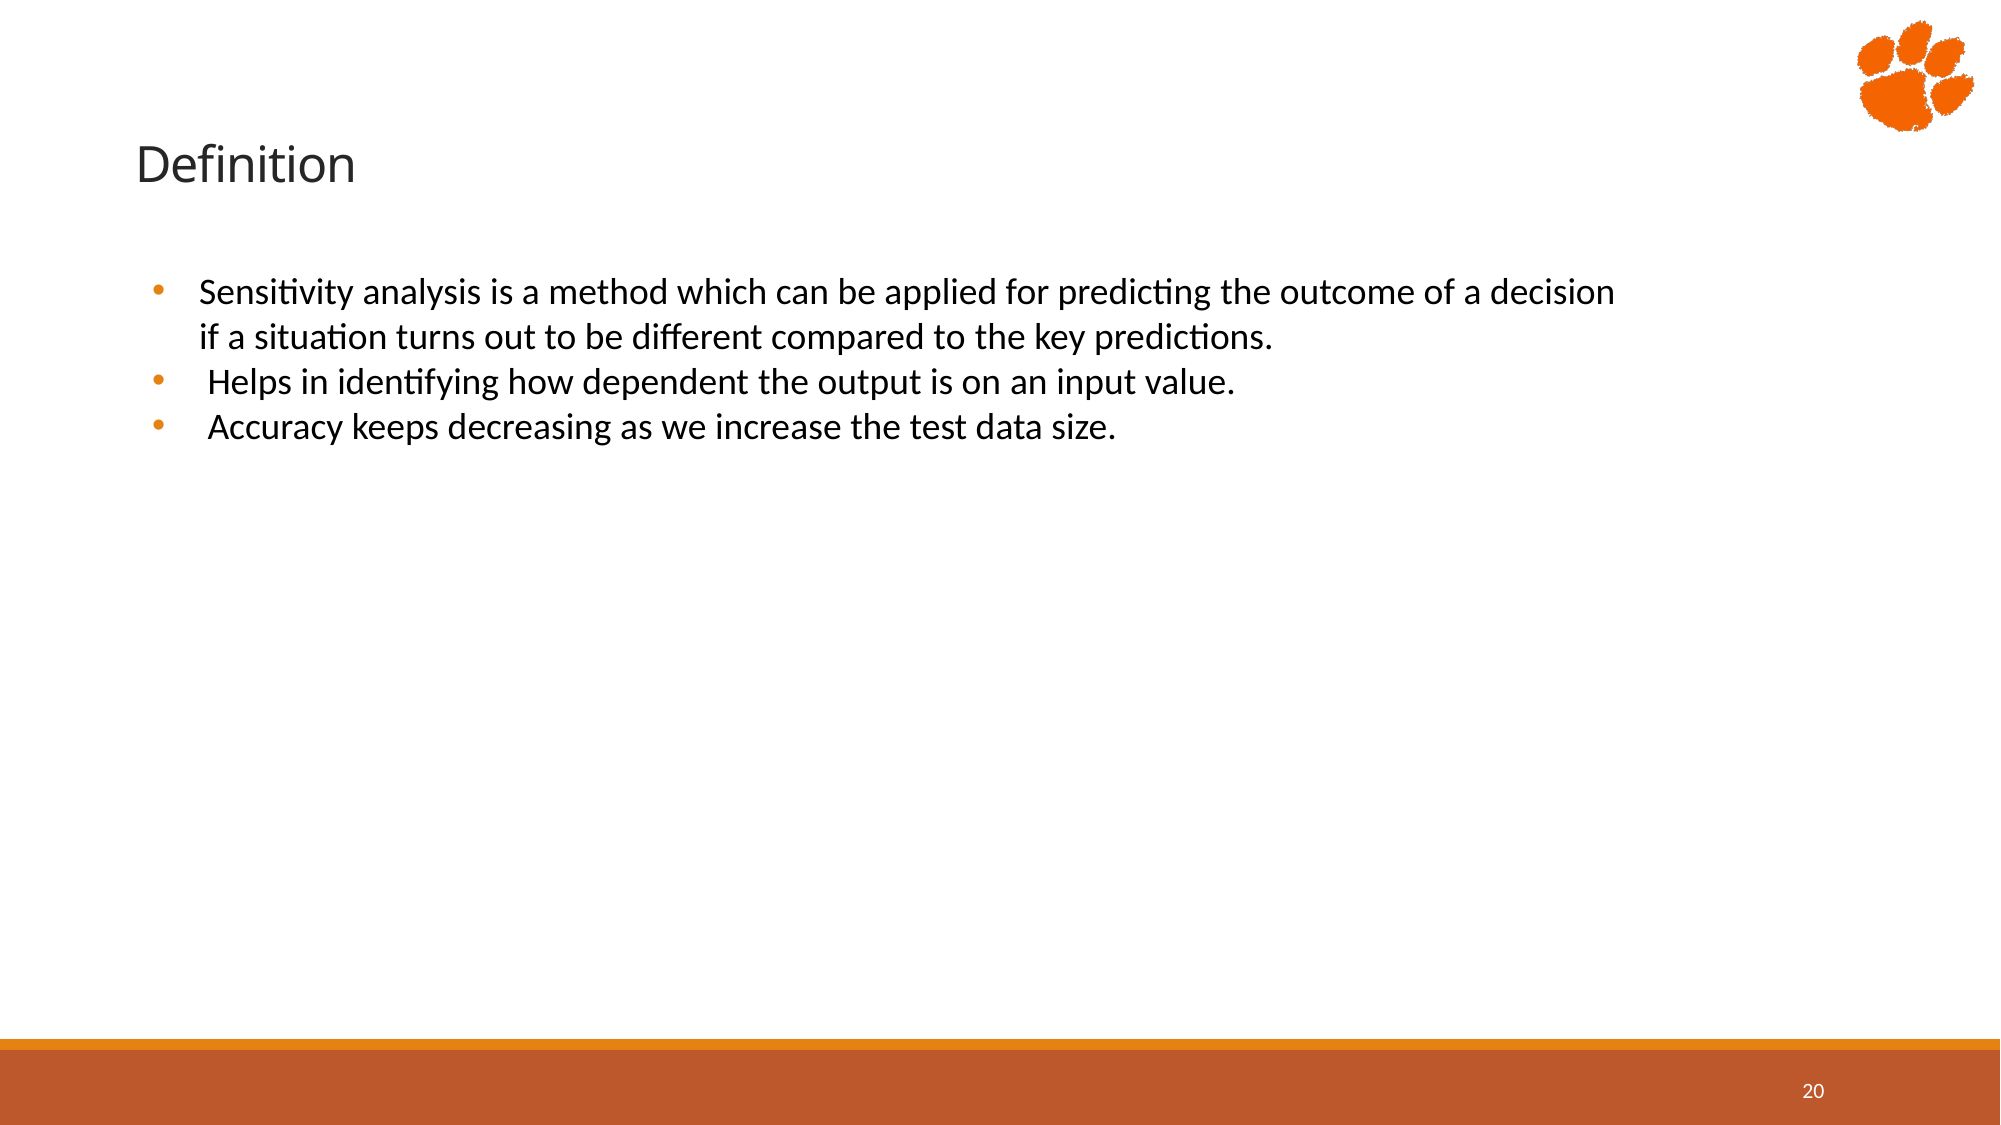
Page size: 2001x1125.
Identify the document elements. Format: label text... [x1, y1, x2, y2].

slide_number 20 [1624, 1059, 1840, 1120]
text_box Sensitivity analysis is a method which can be applied for predicting the outcome of a decision if a situation turns out to be different compared to the key predictions. Helps in identifying how dependent the output is on an input value. Accuracy keeps decreasing as we increase the test data size. [137, 259, 1677, 500]
picture [1857, 20, 1975, 132]
text_box Definition [120, 125, 373, 200]
